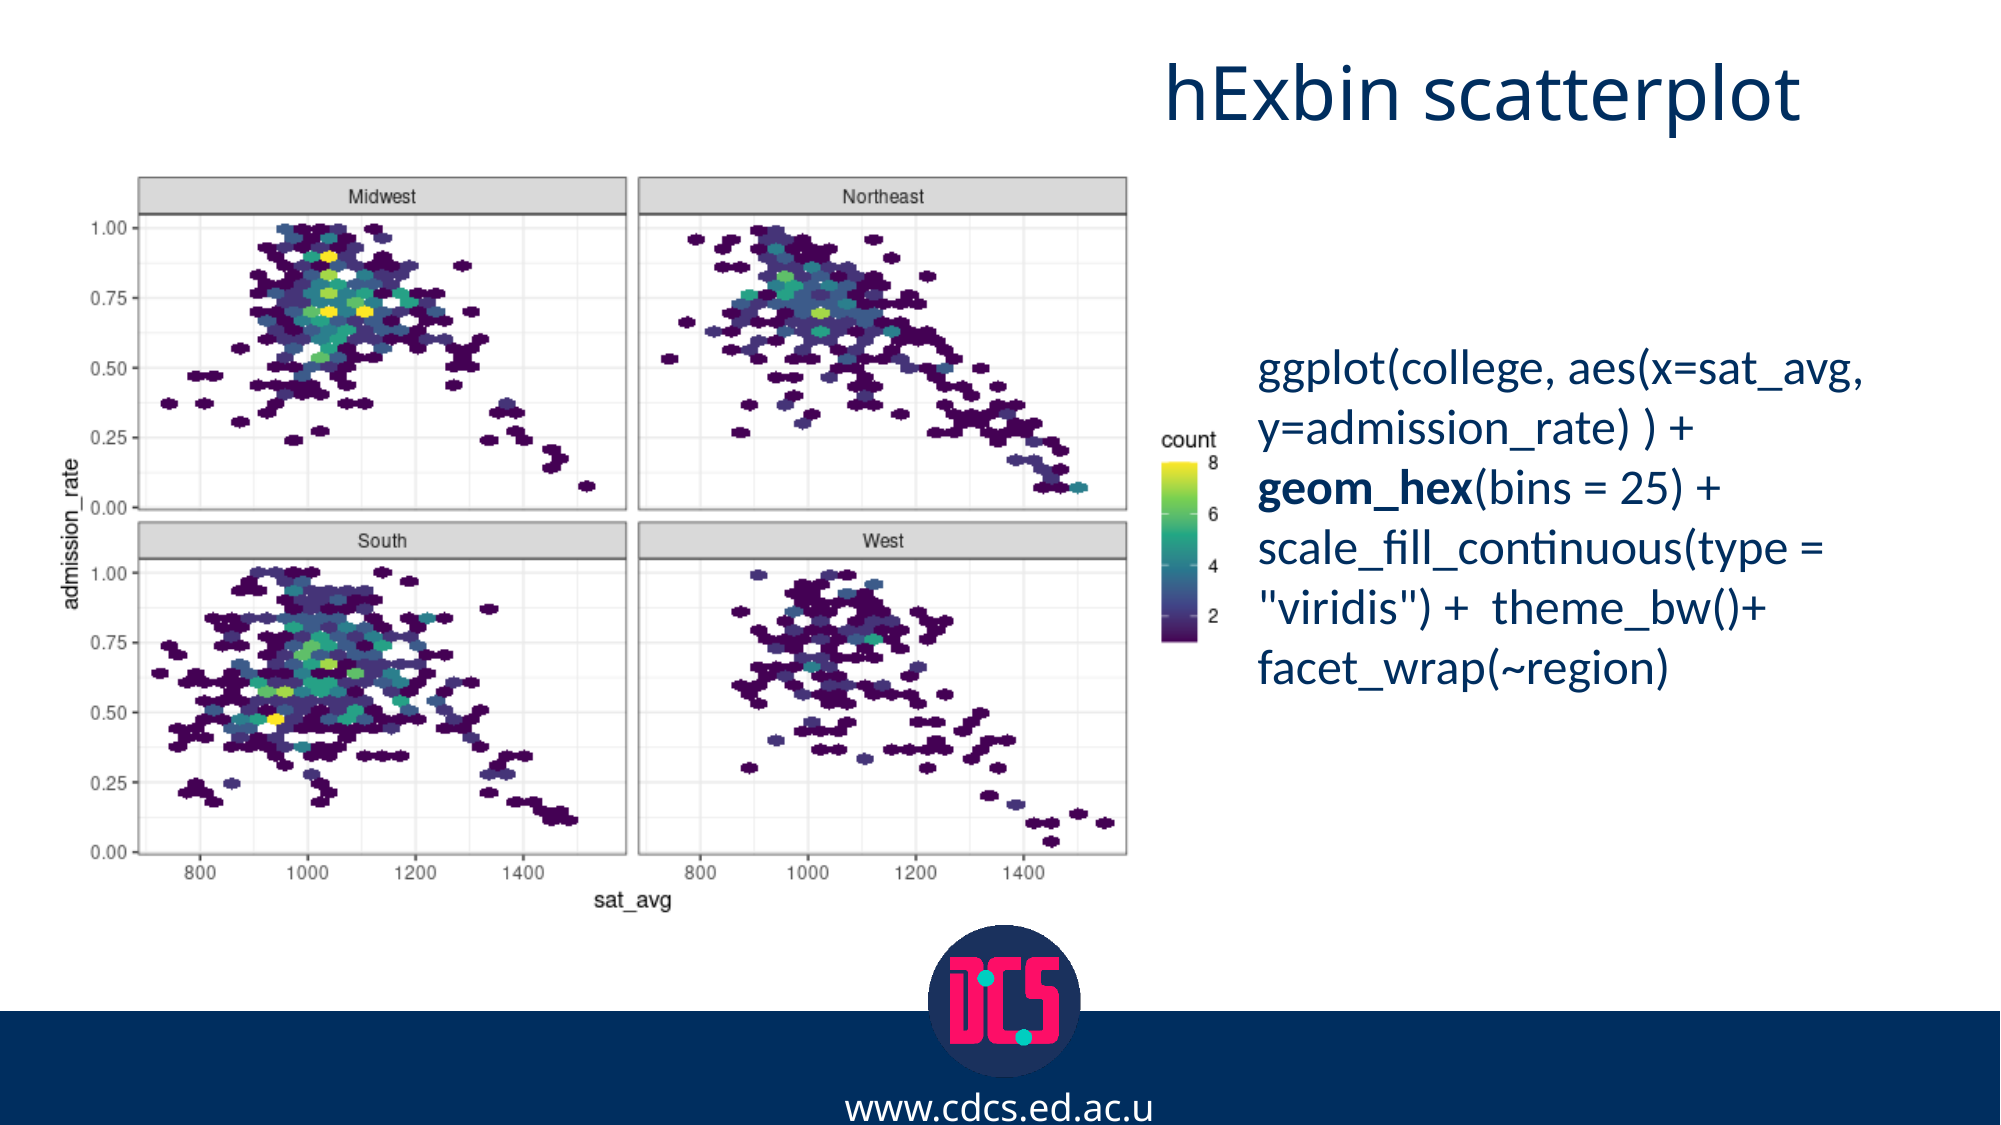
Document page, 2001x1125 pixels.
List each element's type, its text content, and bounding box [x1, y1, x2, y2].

text_box hExbin scatterplot [951, 37, 2000, 143]
text_box ggplot(college, aes(x=sat_avg, y=admission_rate) ) + geom_hex(bins = 25) + scale_fill_continuous(type = "viridis") + theme_bw()+ facet_wrap(~region) [1243, 327, 1883, 703]
text_box www.cdcs.ed.ac.uk [829, 1076, 1171, 1125]
picture [50, 166, 1243, 1091]
text_box [0, 1010, 914, 1125]
text_box [1094, 1010, 2000, 1125]
